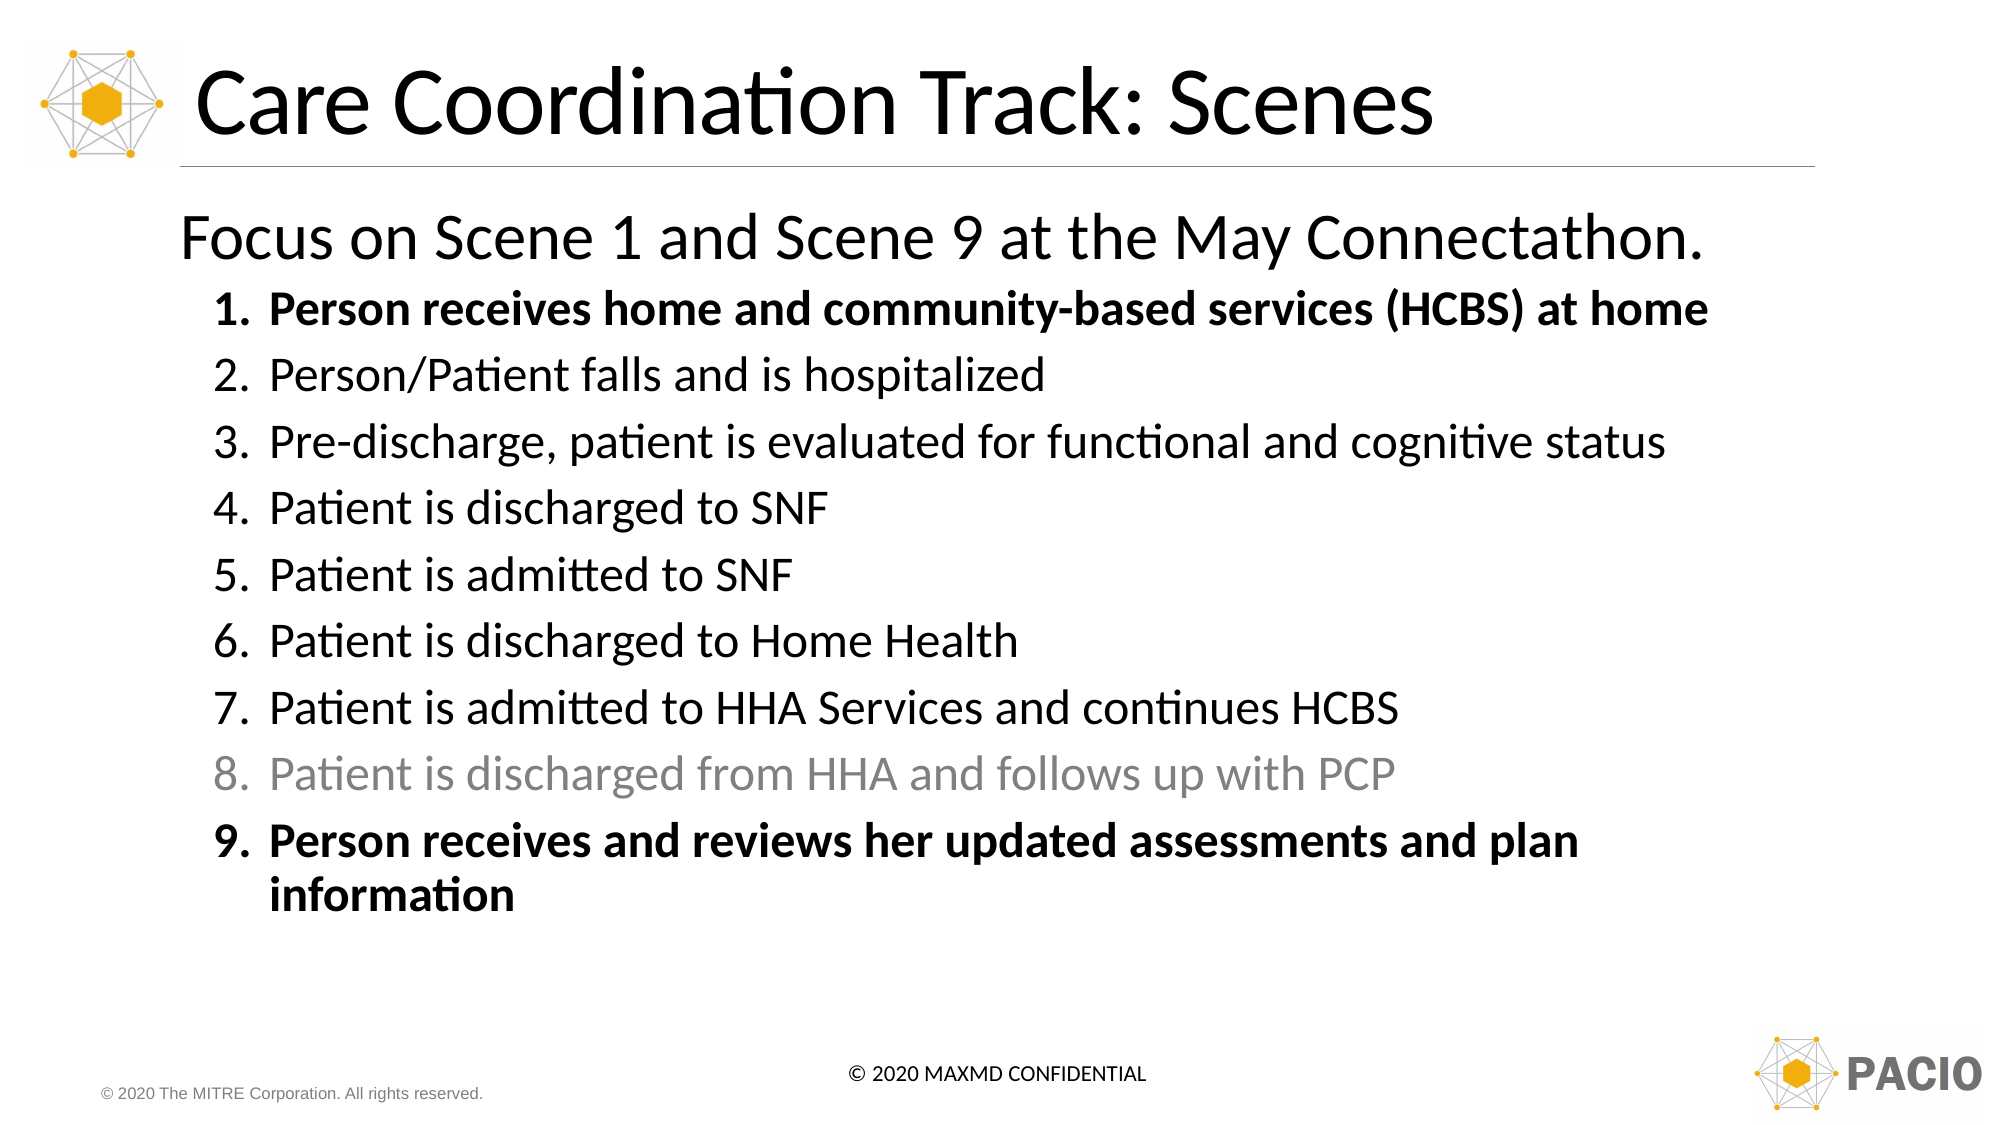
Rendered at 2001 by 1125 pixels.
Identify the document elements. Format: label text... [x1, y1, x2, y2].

picture [27, 39, 180, 170]
list Focus on Scene 1 and Scene 9 at the May Connectathon. Person receives home and community-based services (HCBS) at home Person/Patient falls and is hospitalized Pre-discharge, patient is evaluated for functional and cognitive status Patient is discharged to SNF Patient is admitted to SNF Patient is discharged to Home Health Patient is admitted to HHA Services and continues HCBS Patient is discharged from HHA and follows up with PCP Person receives and reviews her updated assessments and plan information [180, 194, 1830, 963]
picture [1749, 1021, 1987, 1124]
footer © 2020 MaxMD Confidential [683, 1042, 1317, 1103]
title Care Coordination Track: Scenes [180, 47, 1830, 163]
